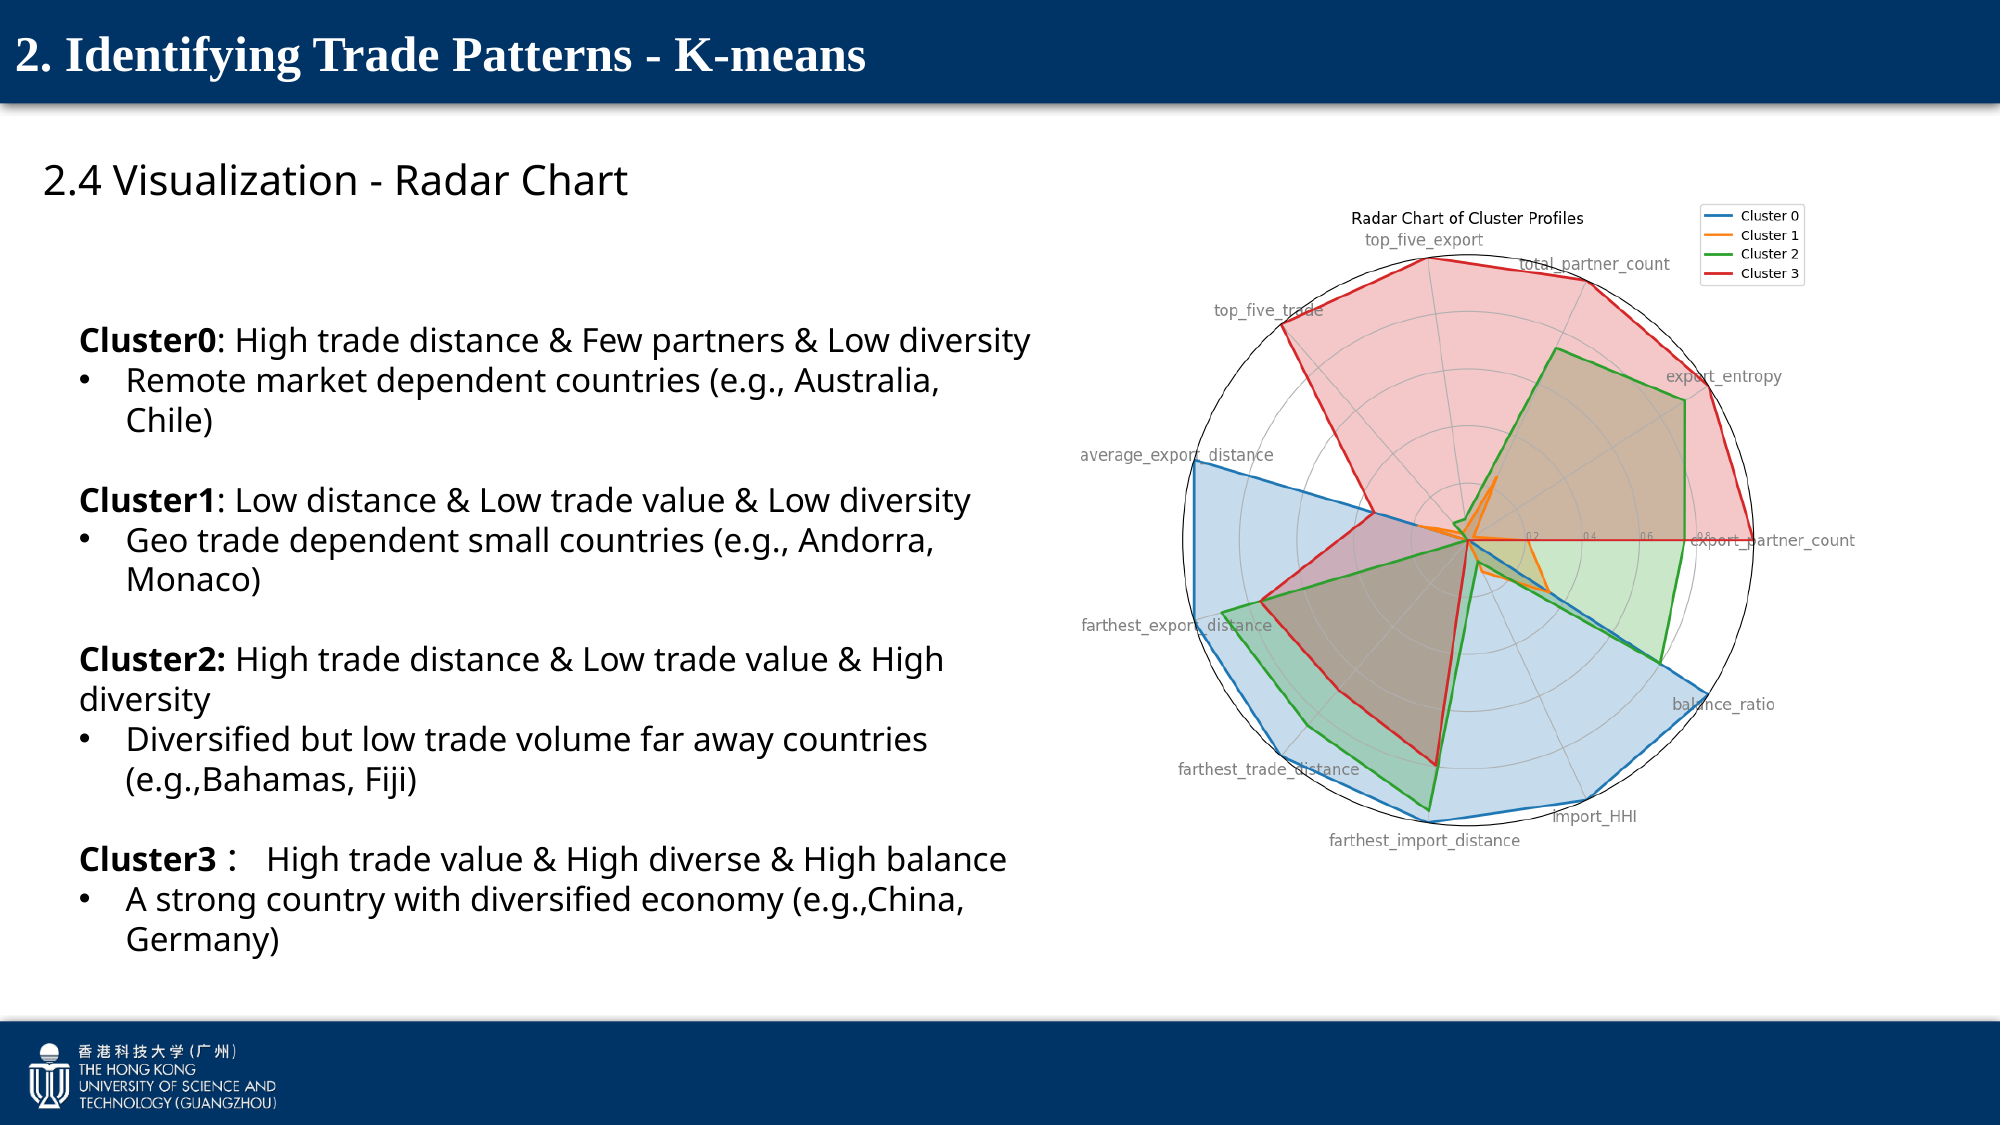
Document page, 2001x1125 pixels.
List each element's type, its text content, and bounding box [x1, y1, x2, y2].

text_box Cluster0: High trade distance & Few partners & Low diversity Remote market dependent countries (e.g., Australia, Chile) Cluster1: Low distance & Low trade value & Low diversity Geo trade dependent small countries (e.g., Andorra, Monaco) Cluster2: High trade distance & Low trade value & High diversity Diversified but low trade volume far away countries (e.g.,Bahamas, Fiji) Cluster3：High trade value & High diverse & High balance A strong country with diversified economy (e.g.,China, Germany) [64, 271, 1050, 1006]
picture [1070, 195, 1863, 858]
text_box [0, 1021, 2000, 1125]
text_box 2.4 Visualization - Radar Chart [28, 146, 832, 262]
text_box 2. Identifying Trade Patterns - K-means [0, 0, 2000, 104]
